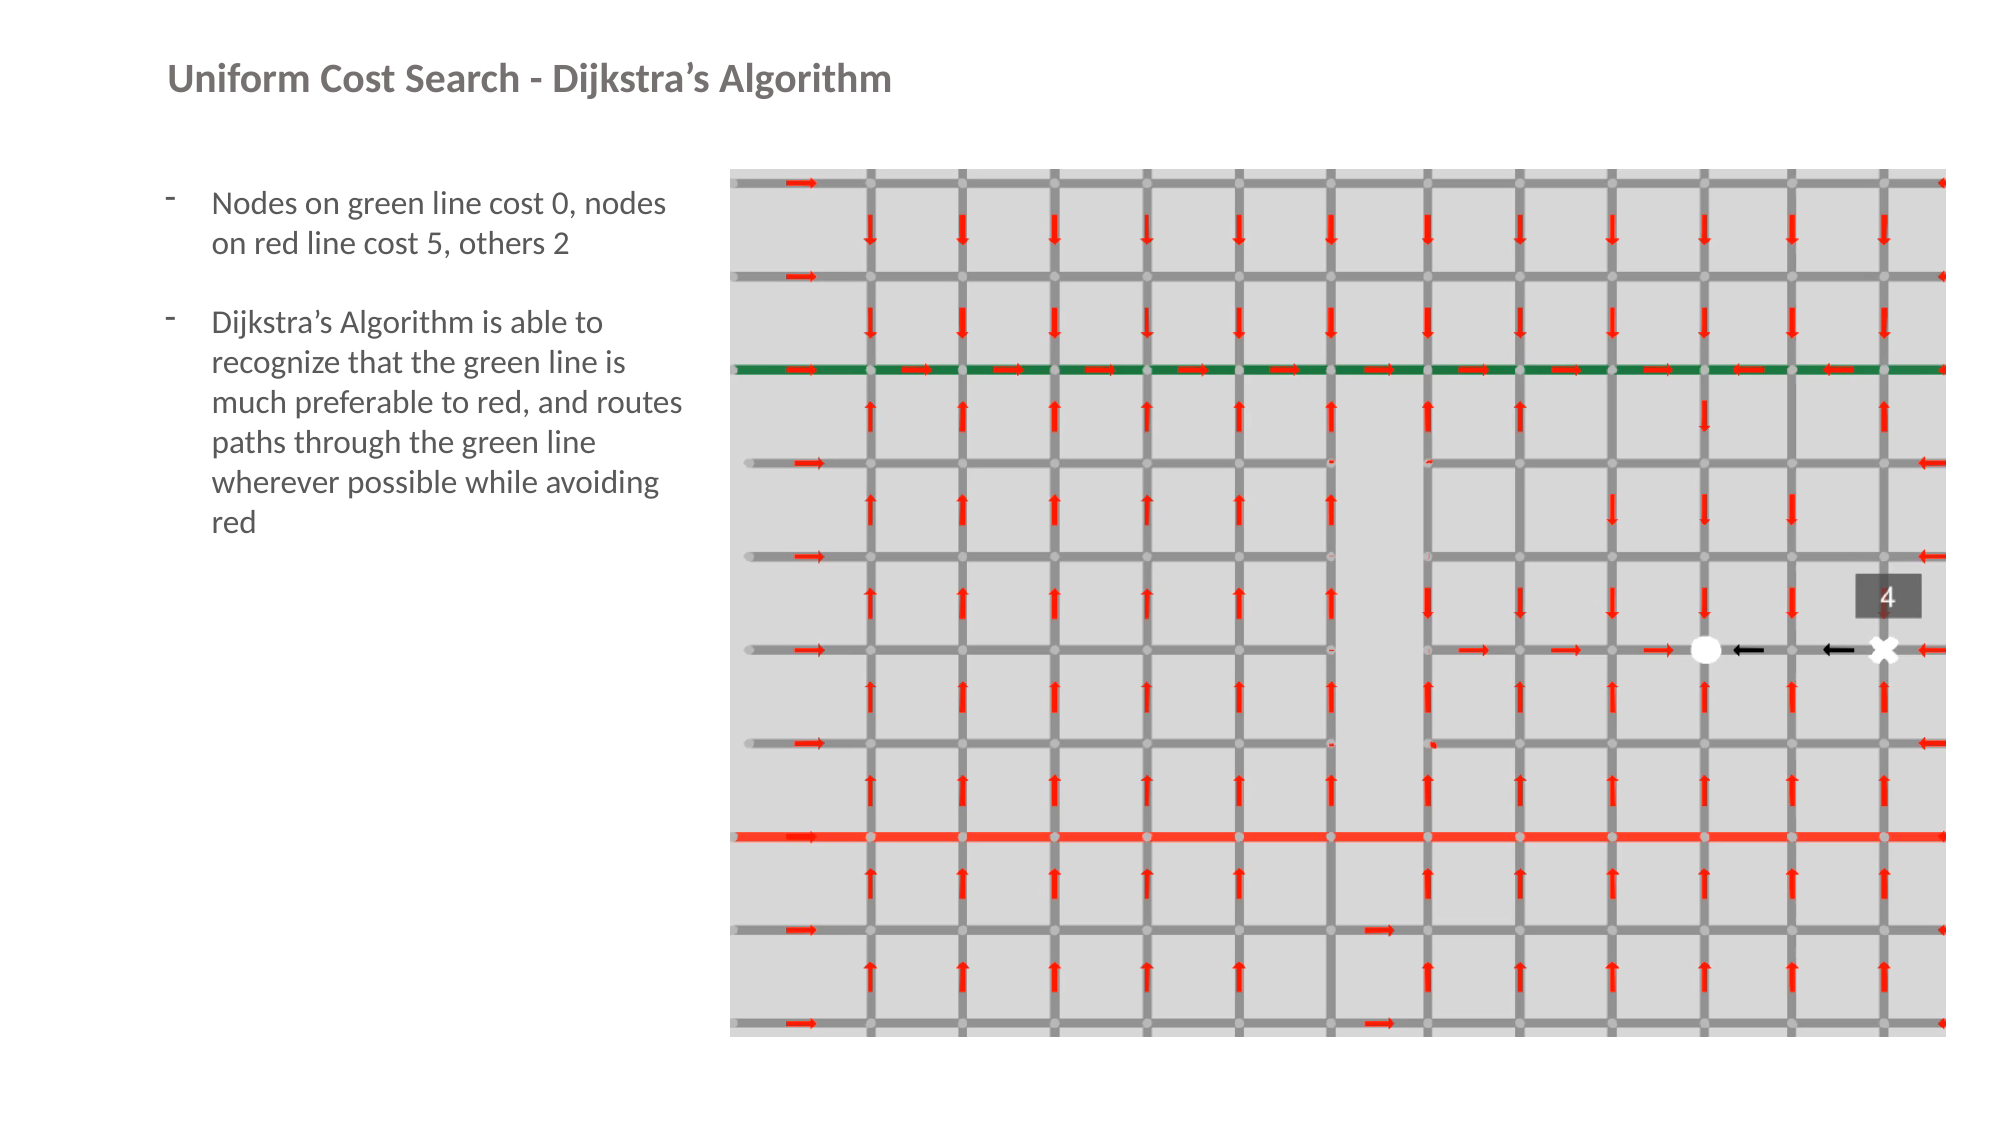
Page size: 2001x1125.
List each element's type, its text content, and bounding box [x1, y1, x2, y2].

text_box Nodes on green line cost 0, nodes on red line cost 5, others 2 Dijkstra’s Algorithm is able to recognize that the green line is much preferable to red, and routes paths through the green line wherever possible while avoiding red [150, 173, 708, 548]
text_box Uniform Cost Search - Dijkstra’s Algorithm [152, 43, 908, 109]
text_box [729, 168, 1947, 1038]
